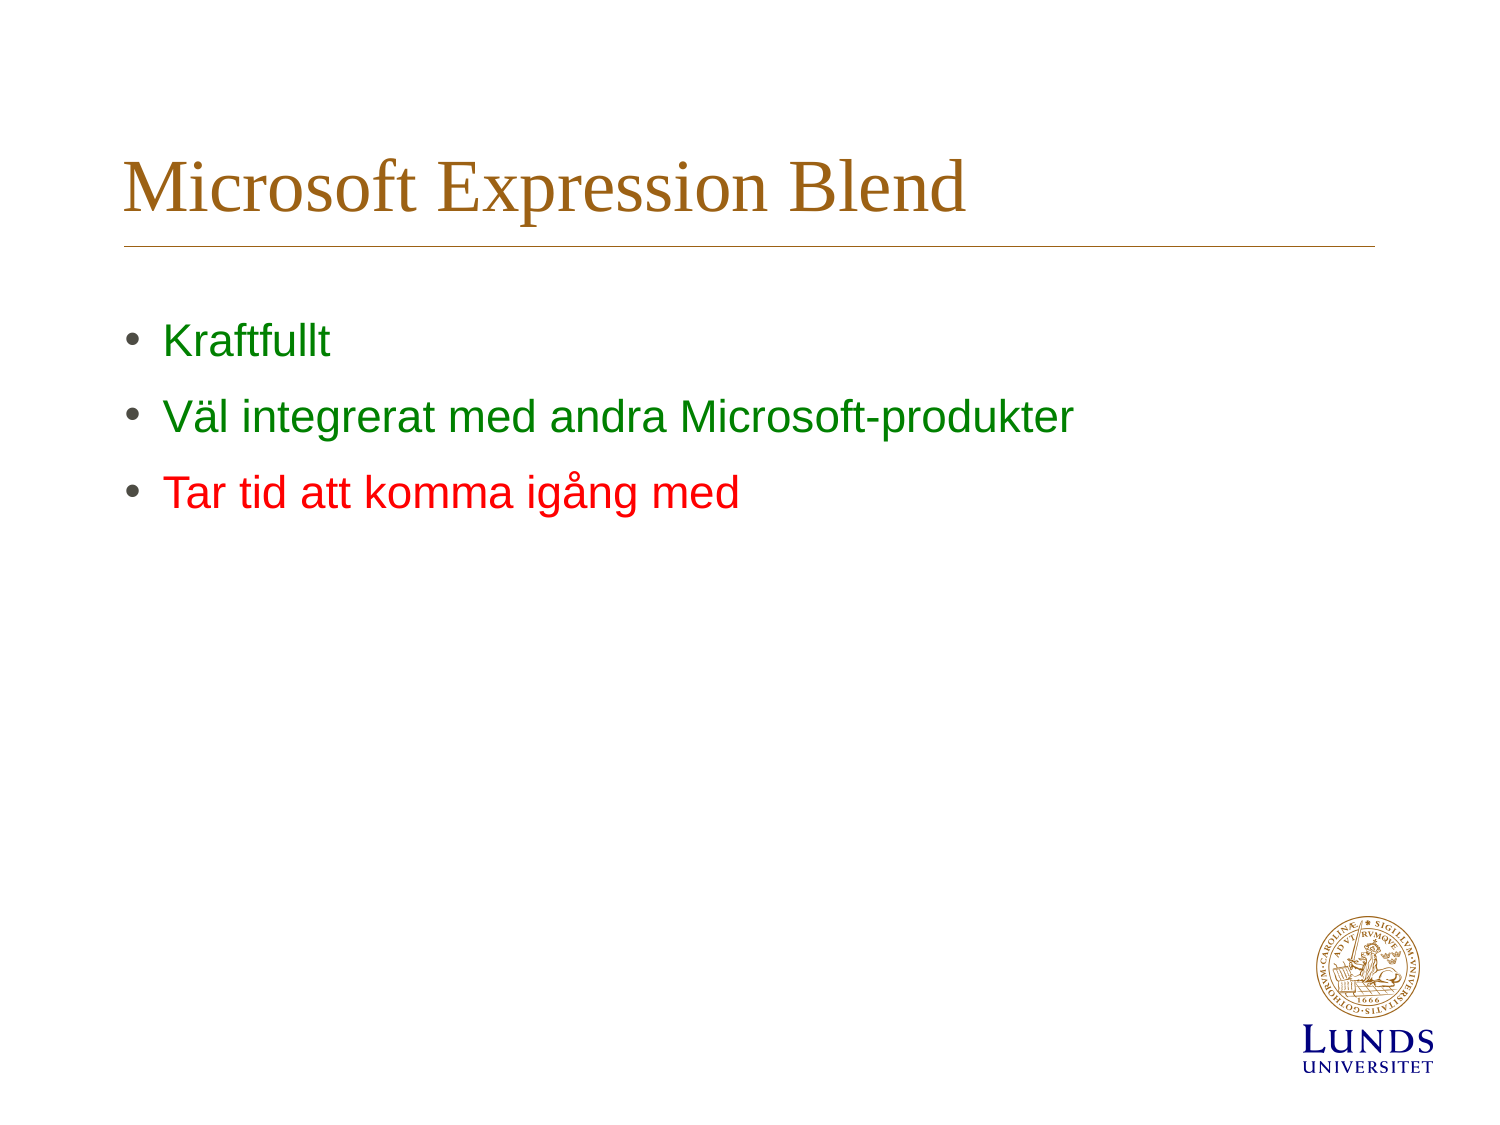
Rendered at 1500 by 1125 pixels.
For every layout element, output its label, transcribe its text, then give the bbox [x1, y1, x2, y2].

picture [1303, 916, 1433, 1073]
title Microsoft Expression Blend [106, 46, 1375, 235]
list Kraftfullt Väl integrerat med andra Microsoft-produkter Tar tid att komma igång med [109, 302, 1375, 890]
